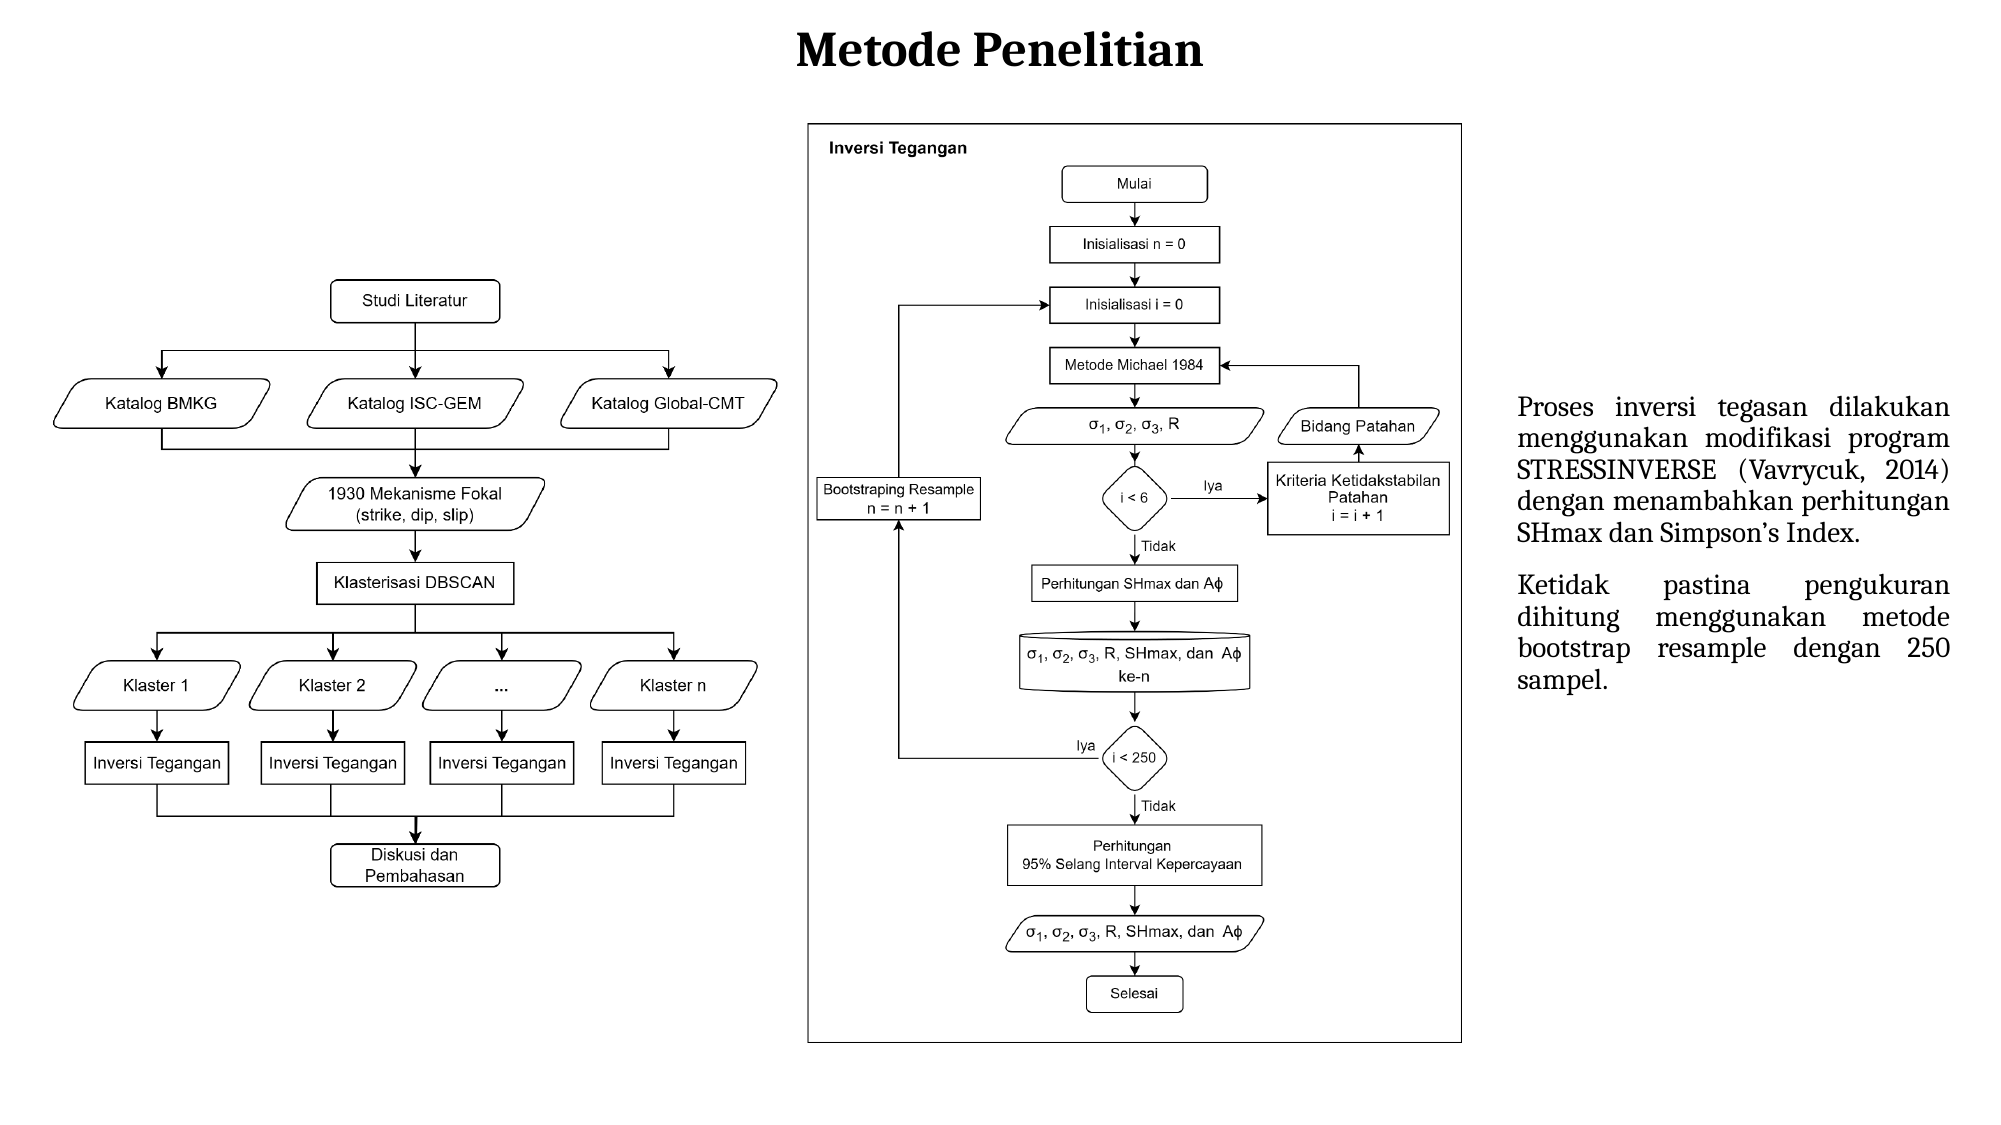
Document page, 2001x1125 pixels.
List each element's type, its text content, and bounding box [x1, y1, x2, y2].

picture [34, 111, 1474, 1055]
subtitle Metode Penelitian [249, 16, 1750, 86]
text_box Proses inversi tegasan dilakukan menggunakan modifikasi program STRESSINVERSE (Vavrycuk, 2014) dengan menambahkan perhitungan SHmax dan Simpson’s Index. Ketidak pastina pengukuran dihitung menggunakan metode bootstrap resample dengan 250 sampel. [1502, 383, 1966, 783]
